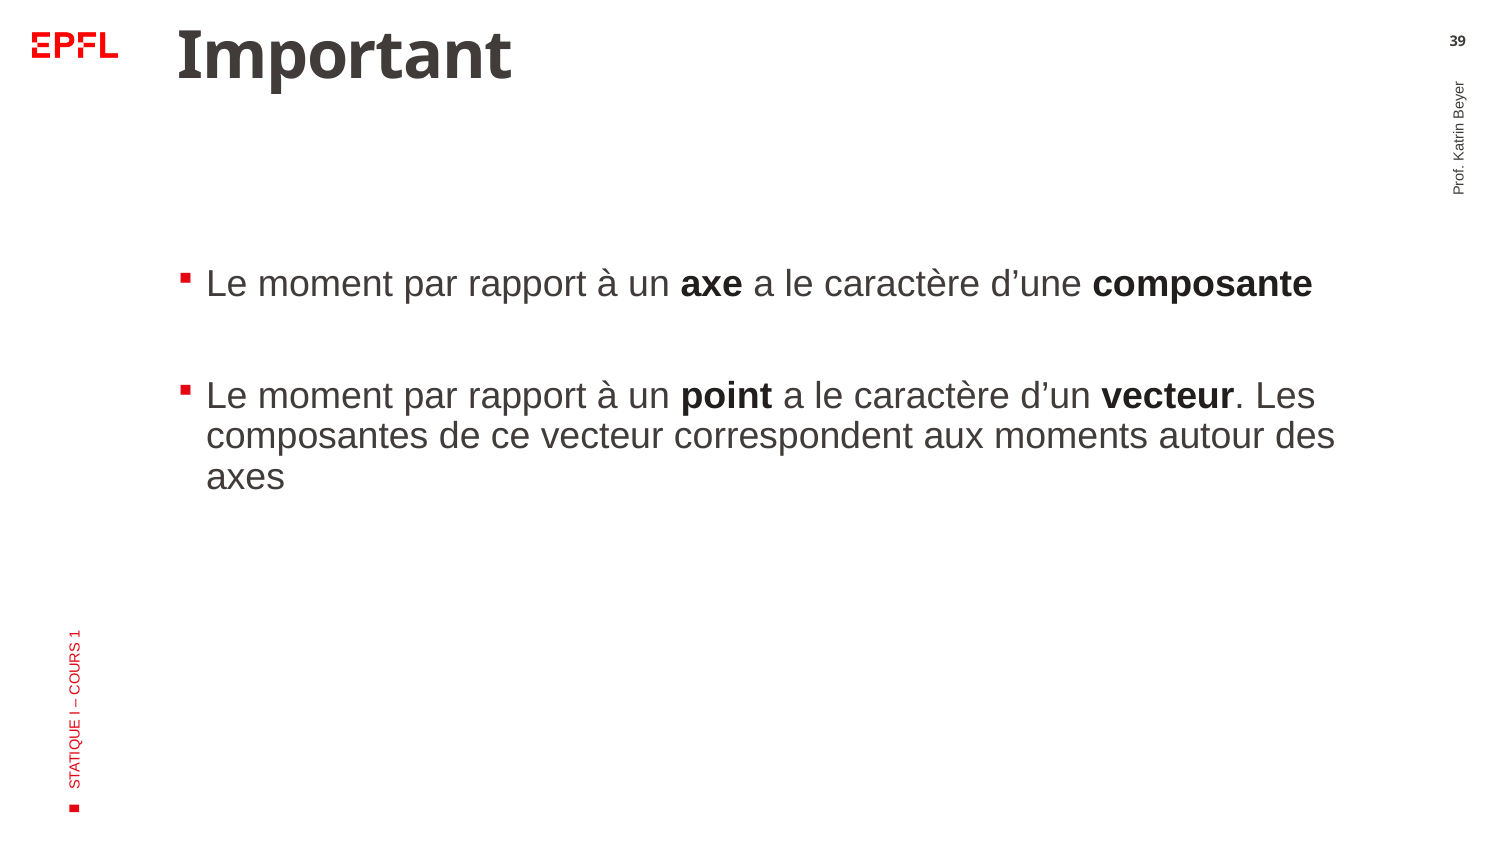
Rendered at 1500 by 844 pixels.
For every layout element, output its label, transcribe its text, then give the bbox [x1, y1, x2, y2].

list Le moment par rapport à un axe a le caractère d’une composante Le moment par rapport à un point a le caractère d’un vecteur. Les composantes de ce vecteur correspondent aux moments autour des axes [148, 256, 1416, 813]
footer Prof. Katrin Beyer [1415, 59, 1500, 641]
slide_number 39 [1415, 32, 1500, 59]
slide_number STATIQUE I – COURS 1 [0, 256, 149, 805]
picture [21, 21, 129, 69]
title Important [148, 21, 1300, 198]
